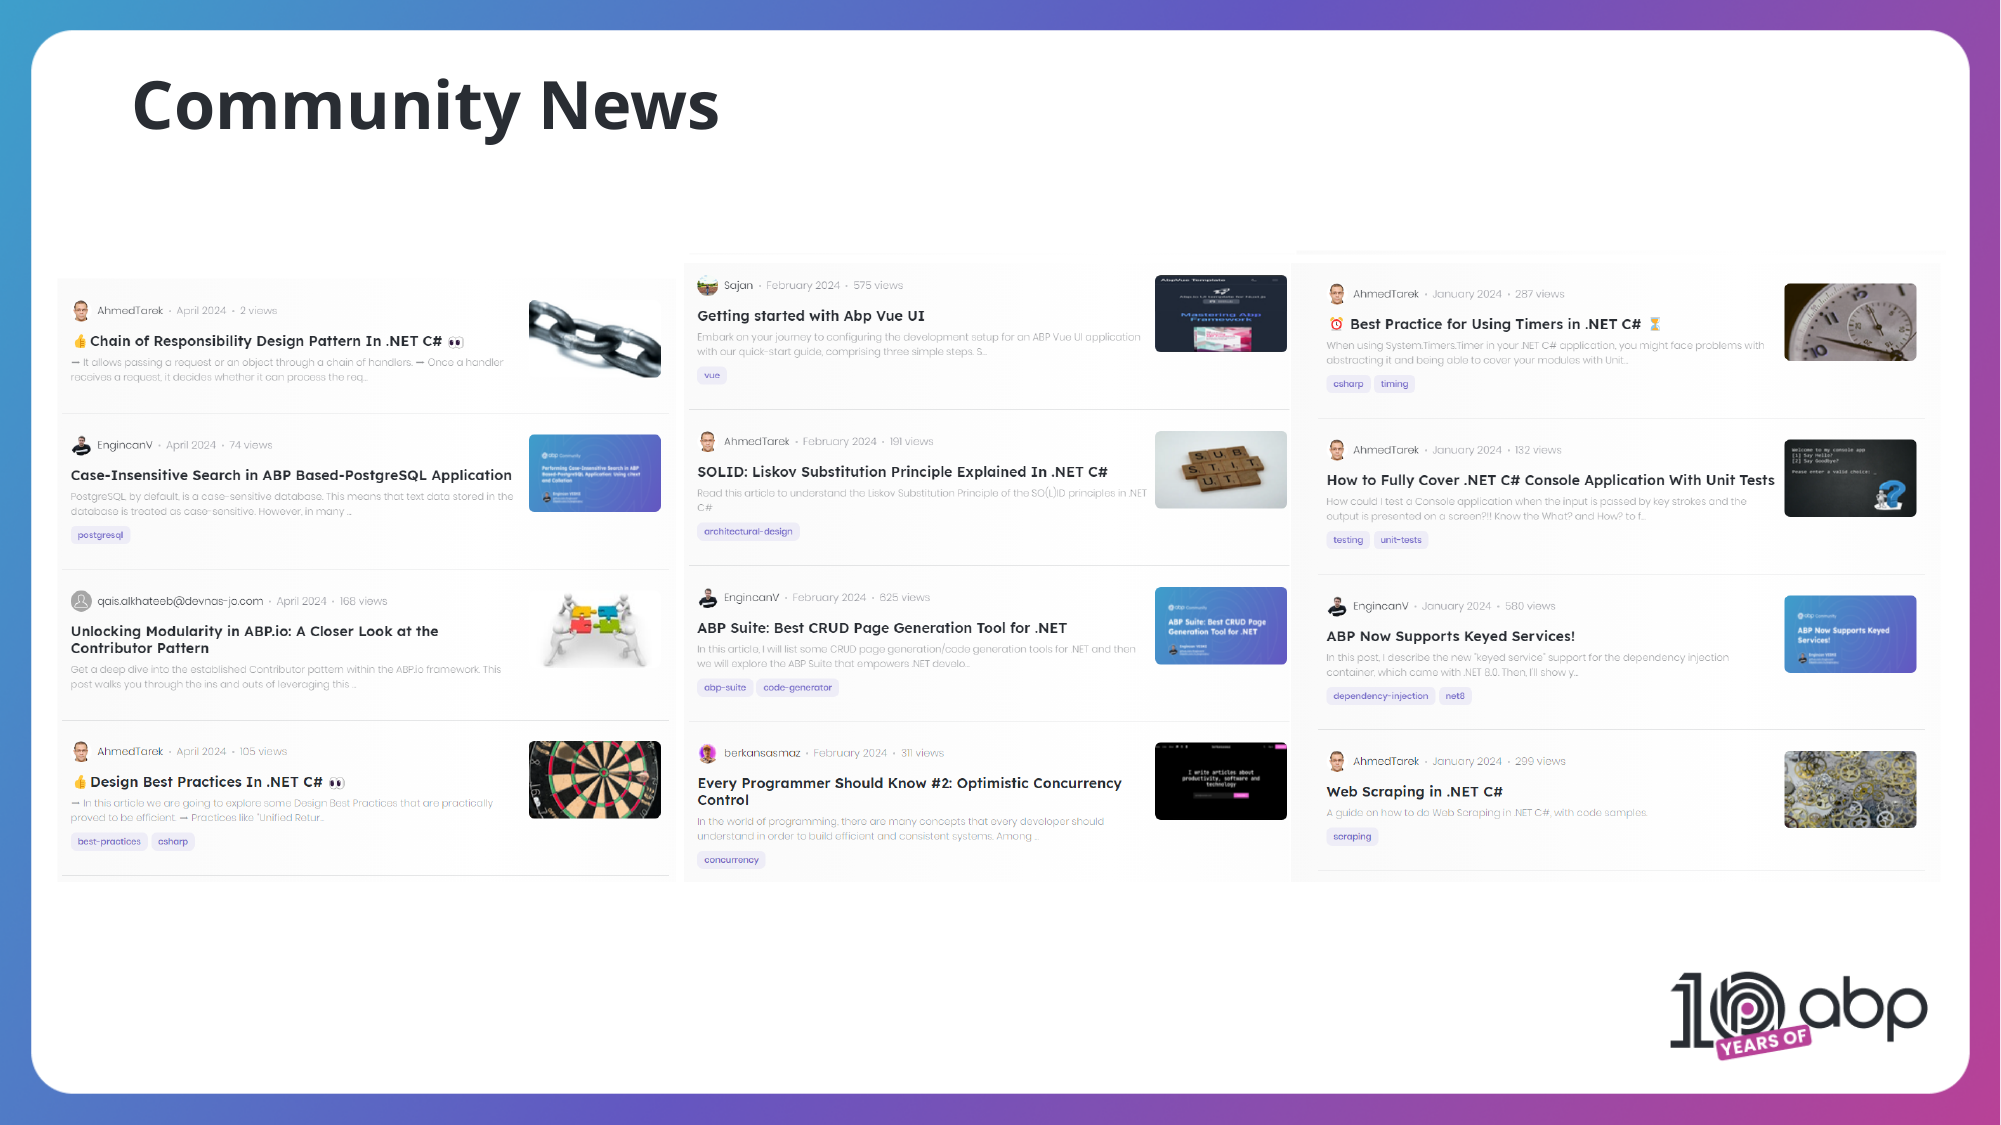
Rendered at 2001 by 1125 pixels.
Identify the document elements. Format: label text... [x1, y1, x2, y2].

picture [0, 0, 2001, 1125]
text_box Community News [117, 55, 1412, 151]
